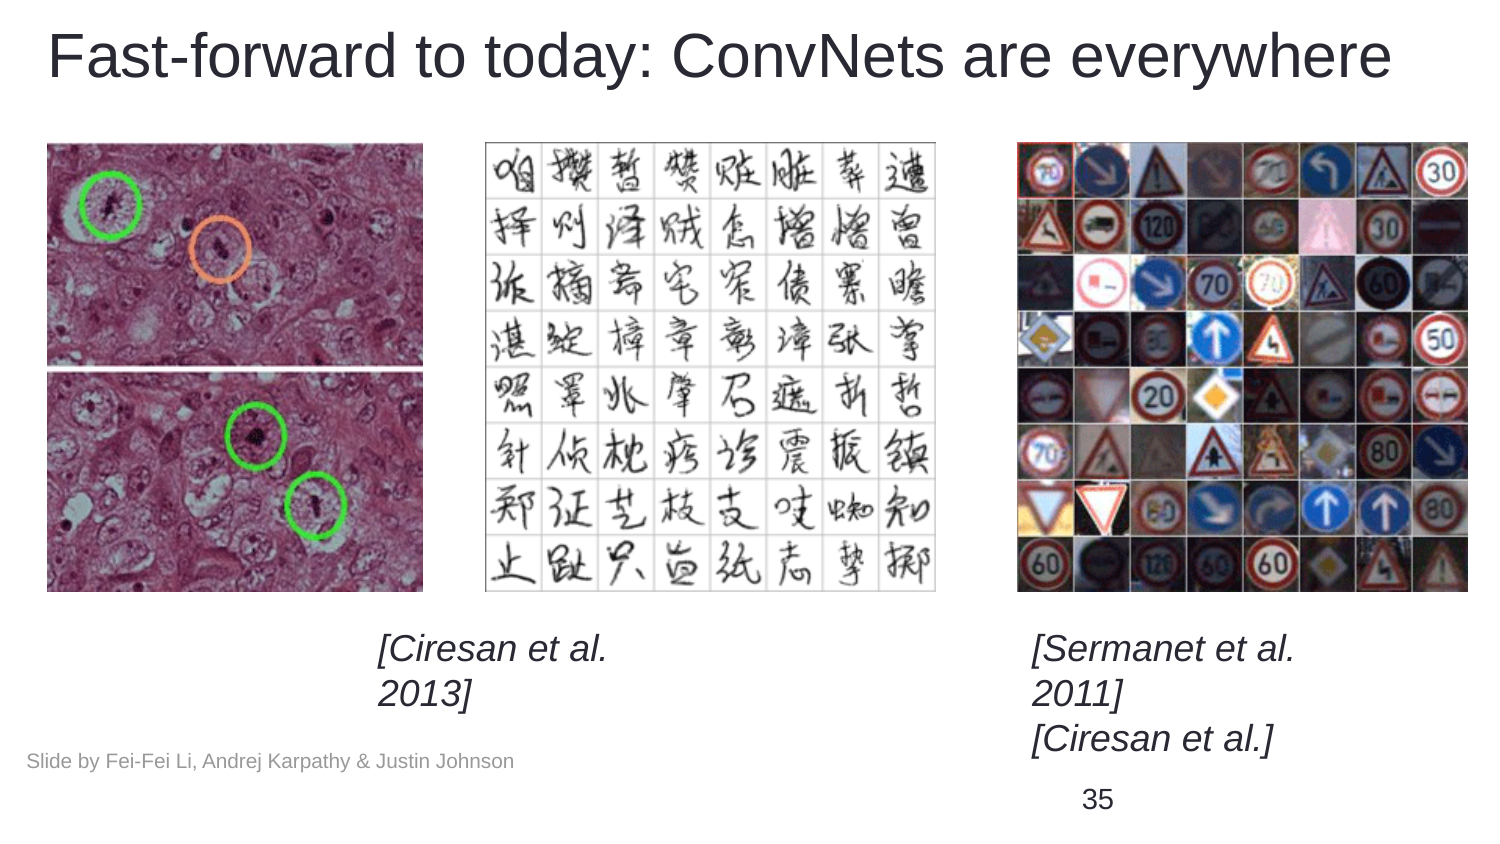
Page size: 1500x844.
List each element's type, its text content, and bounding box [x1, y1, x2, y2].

text_box [Ciresan et al. 2013] [363, 609, 673, 684]
text_box [Sermanet et al. 2011] [Ciresan et al.] [1017, 609, 1376, 684]
picture [485, 141, 936, 593]
picture [1017, 141, 1468, 593]
text_box Fast-forward to today: ConvNets are everywhere [32, 0, 1468, 135]
picture [47, 141, 423, 593]
slide_number 35 [1066, 765, 1157, 831]
